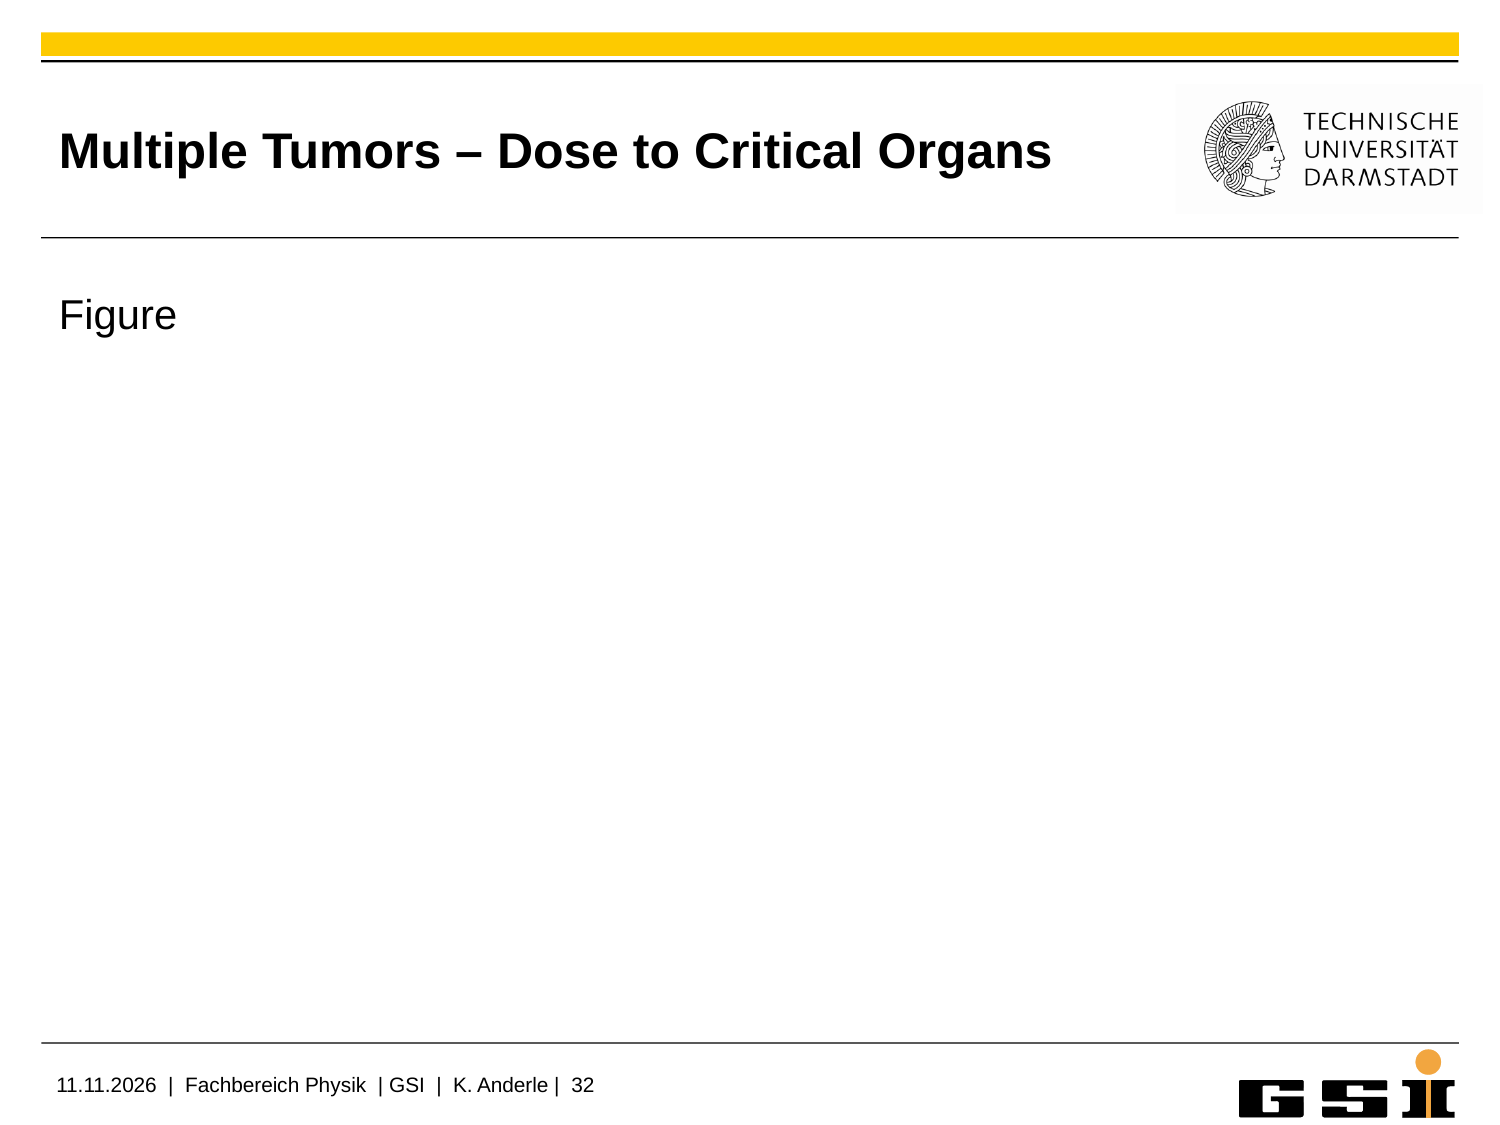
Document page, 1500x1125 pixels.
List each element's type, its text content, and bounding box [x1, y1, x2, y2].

list Figure [58, 265, 1179, 1001]
title Multiple Tumors – Dose to Critical Organs [58, 79, 1149, 218]
picture [1175, 84, 1483, 214]
